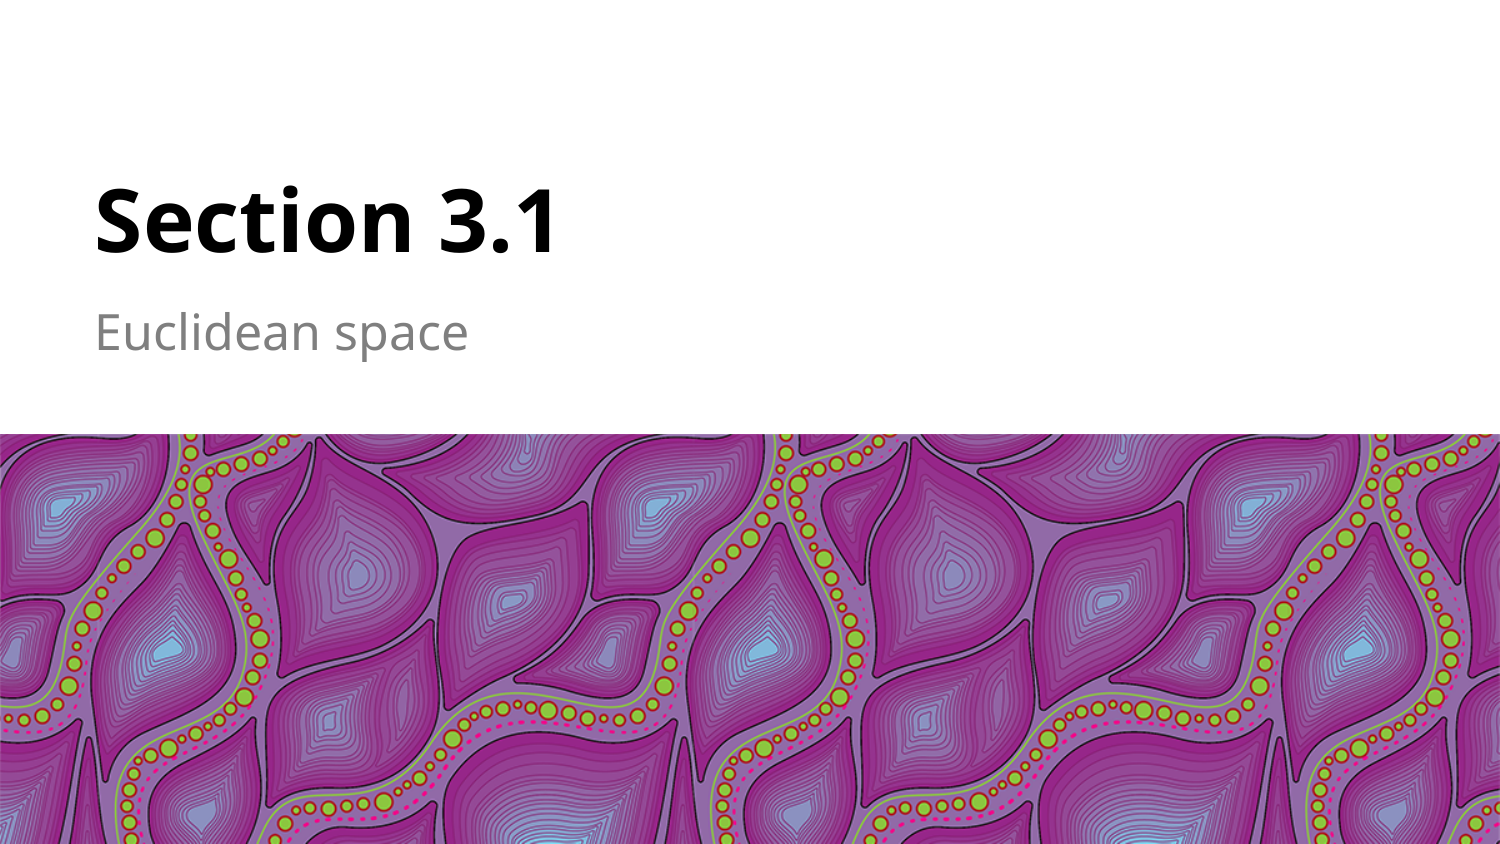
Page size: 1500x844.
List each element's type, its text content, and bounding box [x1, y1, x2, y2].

picture [0, 434, 1500, 844]
title Section 3.1 [79, 43, 1423, 285]
subtitle Euclidean space [79, 285, 1423, 427]
